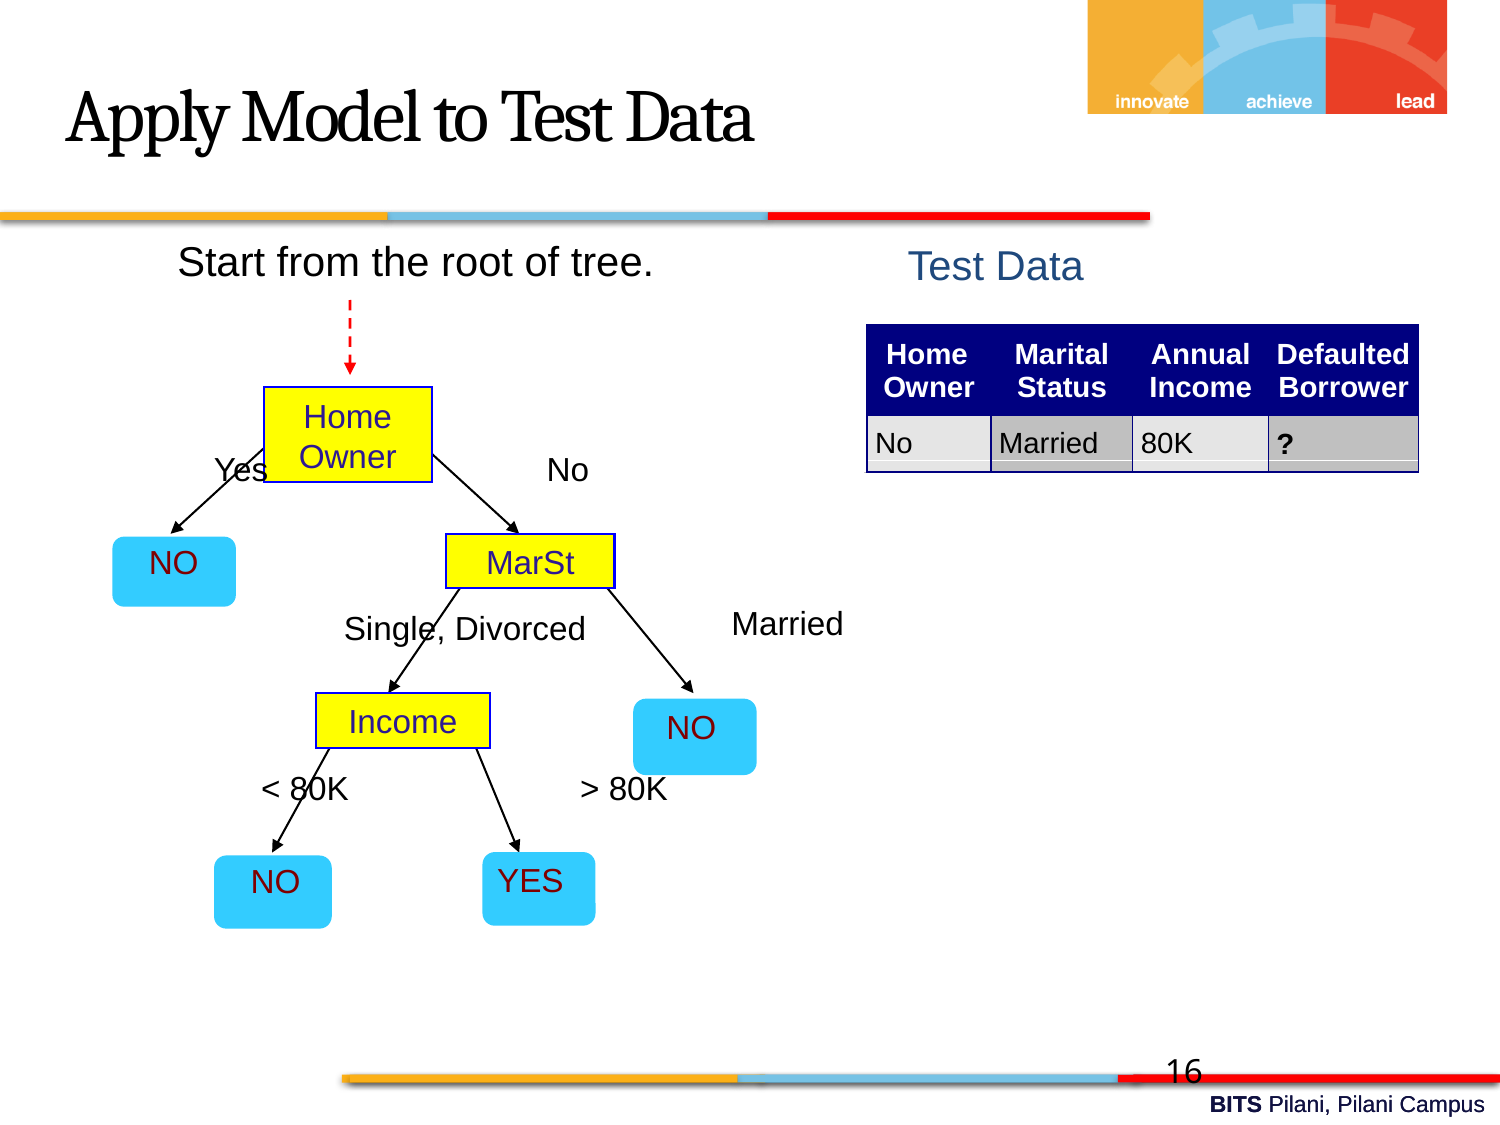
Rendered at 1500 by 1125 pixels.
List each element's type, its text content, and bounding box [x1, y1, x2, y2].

text_box [503, 815, 521, 852]
text_box < 80K [133, 759, 364, 815]
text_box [855, 323, 1445, 505]
text_box > 80K [452, 759, 683, 815]
text_box [633, 754, 757, 776]
text_box [170, 496, 212, 533]
text_box [112, 589, 236, 607]
text_box NO [77, 533, 270, 589]
list Apply Model to Test Data [50, 24, 1088, 213]
text_box Start from the root of tree. [162, 237, 725, 293]
slide_number 16 [1149, 1042, 1500, 1103]
text_box Income [315, 693, 490, 748]
text_box Yes [86, 440, 284, 496]
text_box NO [179, 852, 372, 908]
text_box [477, 496, 519, 533]
text_box Single, Divorced [216, 600, 602, 655]
text_box Married [604, 594, 869, 650]
text_box [482, 857, 596, 926]
text_box No [419, 440, 604, 496]
text_box Test Data [864, 240, 1128, 296]
text_box [343, 355, 357, 376]
text_box [388, 655, 415, 693]
text_box Home Owner [263, 387, 432, 483]
text_box MarSt [446, 533, 615, 589]
text_box NO [595, 698, 788, 754]
text_box YES [468, 852, 593, 907]
text_box [657, 650, 694, 694]
text_box [214, 908, 332, 929]
text_box [272, 815, 293, 852]
picture [1087, 0, 1448, 114]
